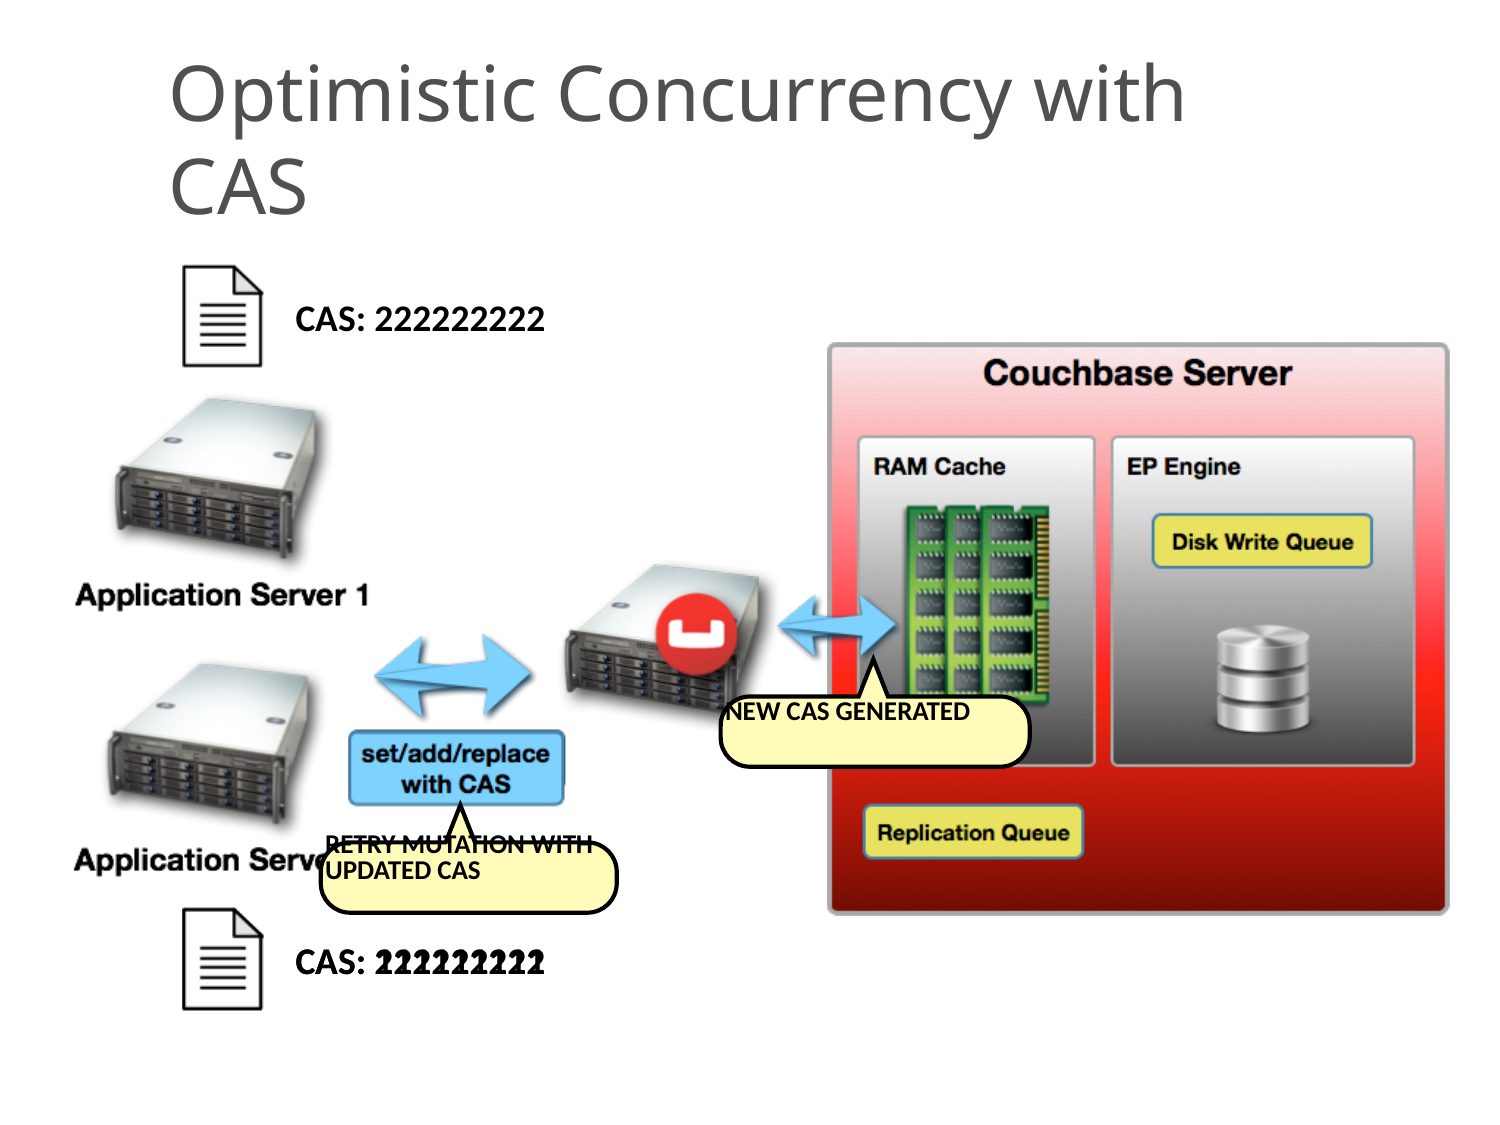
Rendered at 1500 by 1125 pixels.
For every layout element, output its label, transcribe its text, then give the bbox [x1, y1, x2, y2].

text_box RETRY MUTATION WITH UPDATED CAS [323, 816, 533, 904]
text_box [181, 263, 592, 369]
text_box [181, 906, 592, 1012]
picture [67, 340, 1451, 917]
text_box Optimistic Concurrency with CAS [164, 40, 1336, 138]
